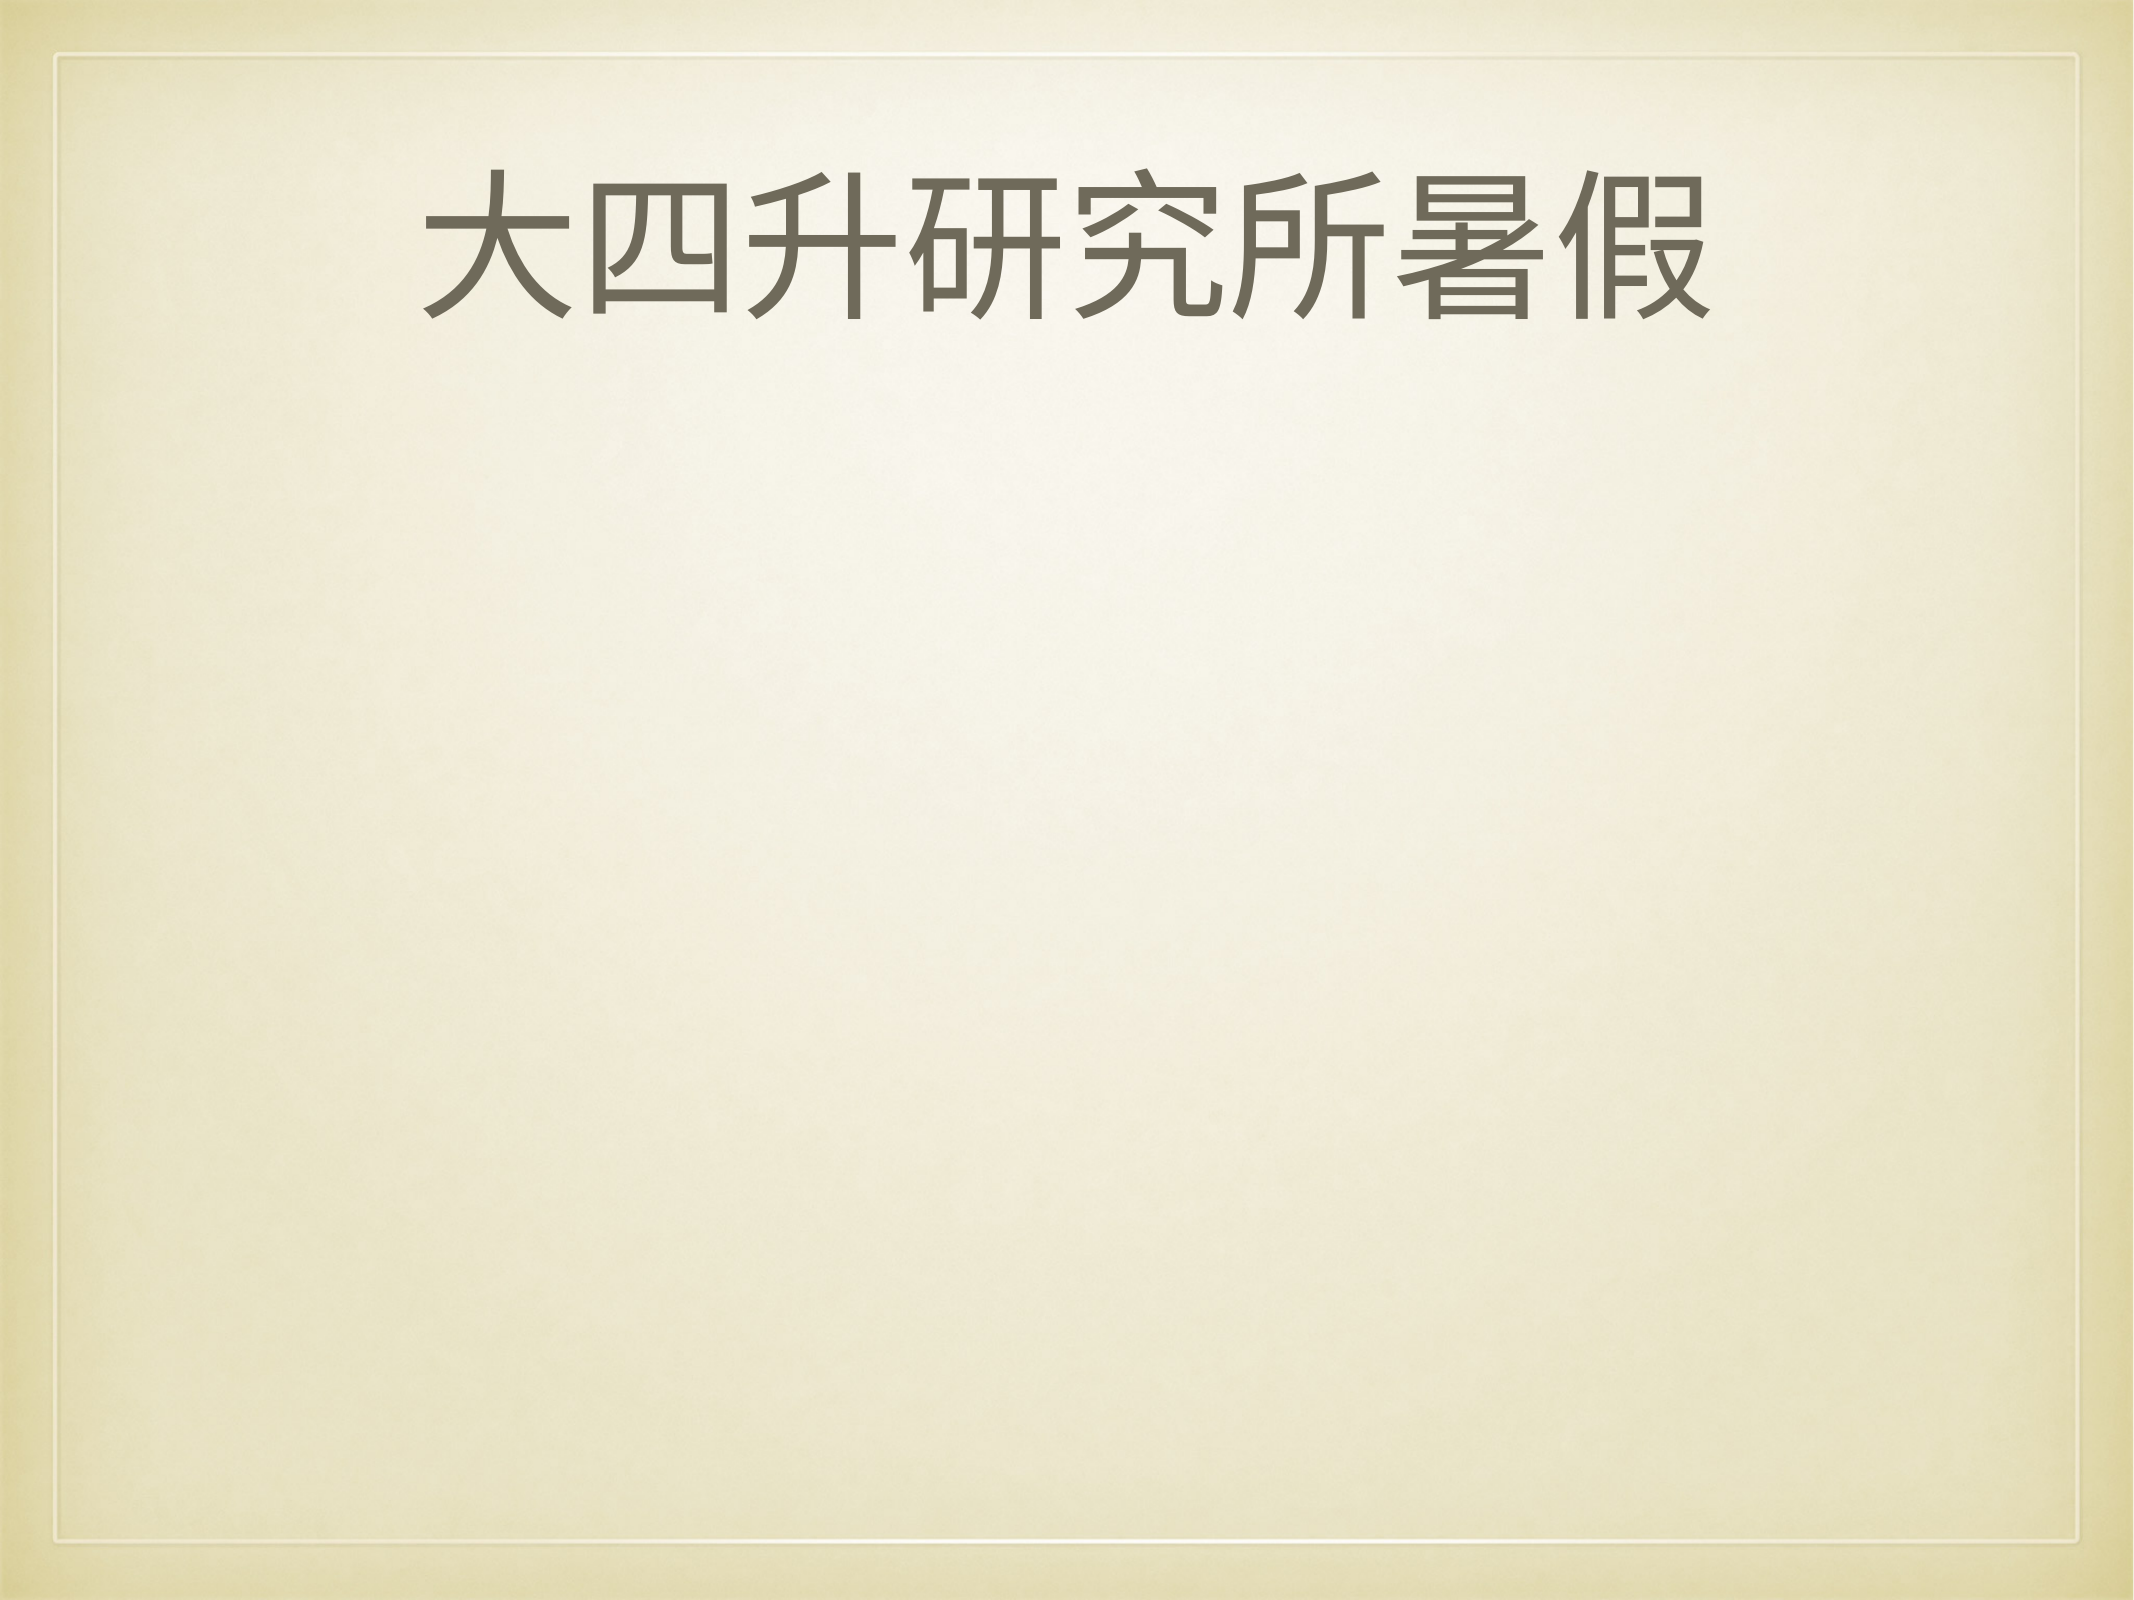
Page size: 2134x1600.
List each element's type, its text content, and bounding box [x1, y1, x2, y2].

picture [0, 0, 2134, 1600]
title 大四升研究所暑假 [166, 89, 1968, 395]
